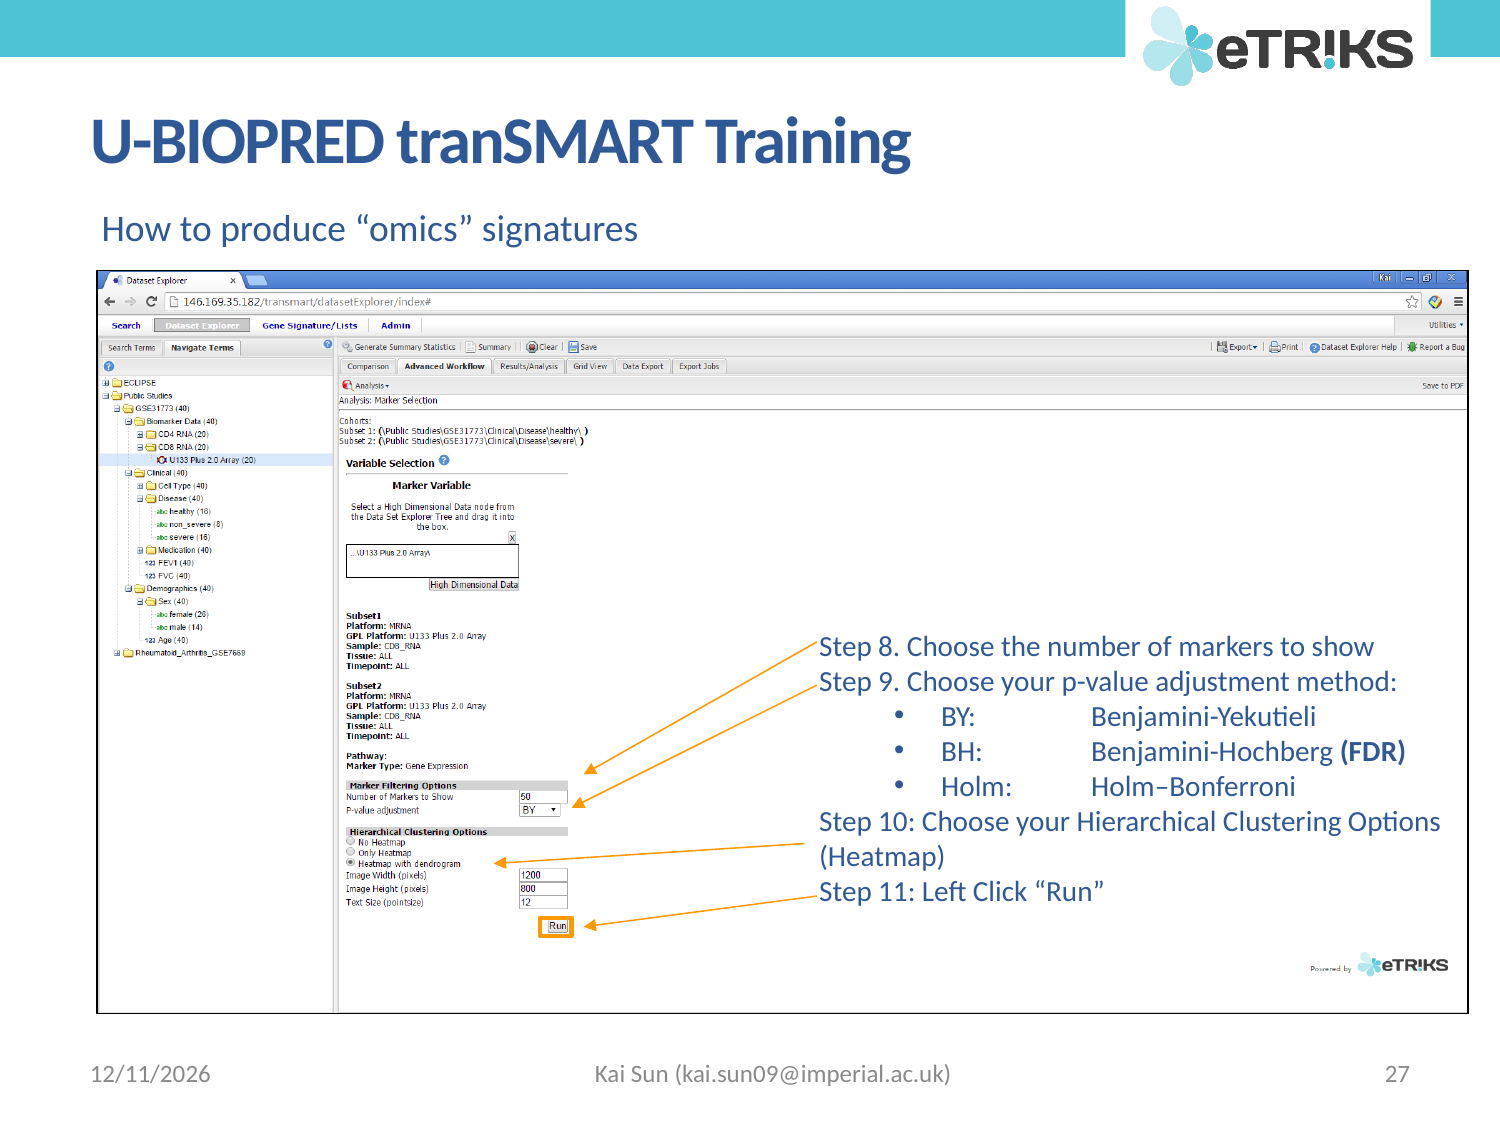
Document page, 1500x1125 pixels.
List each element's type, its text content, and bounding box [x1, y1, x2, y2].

text_box 27 [1074, 1042, 1425, 1103]
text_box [571, 684, 818, 809]
picture [97, 270, 1468, 1013]
picture [1143, 6, 1413, 55]
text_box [583, 895, 817, 928]
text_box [493, 843, 805, 864]
text_box 14/01/2015 [75, 1042, 371, 1103]
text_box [583, 641, 817, 682]
text_box Kai Sun (kai.sun09@imperial.ac.uk) [371, 1042, 1074, 1103]
text_box U-BIOPRED tranSMART Training [75, 55, 1426, 219]
text_box How to produce “omics” signatures [86, 196, 654, 257]
